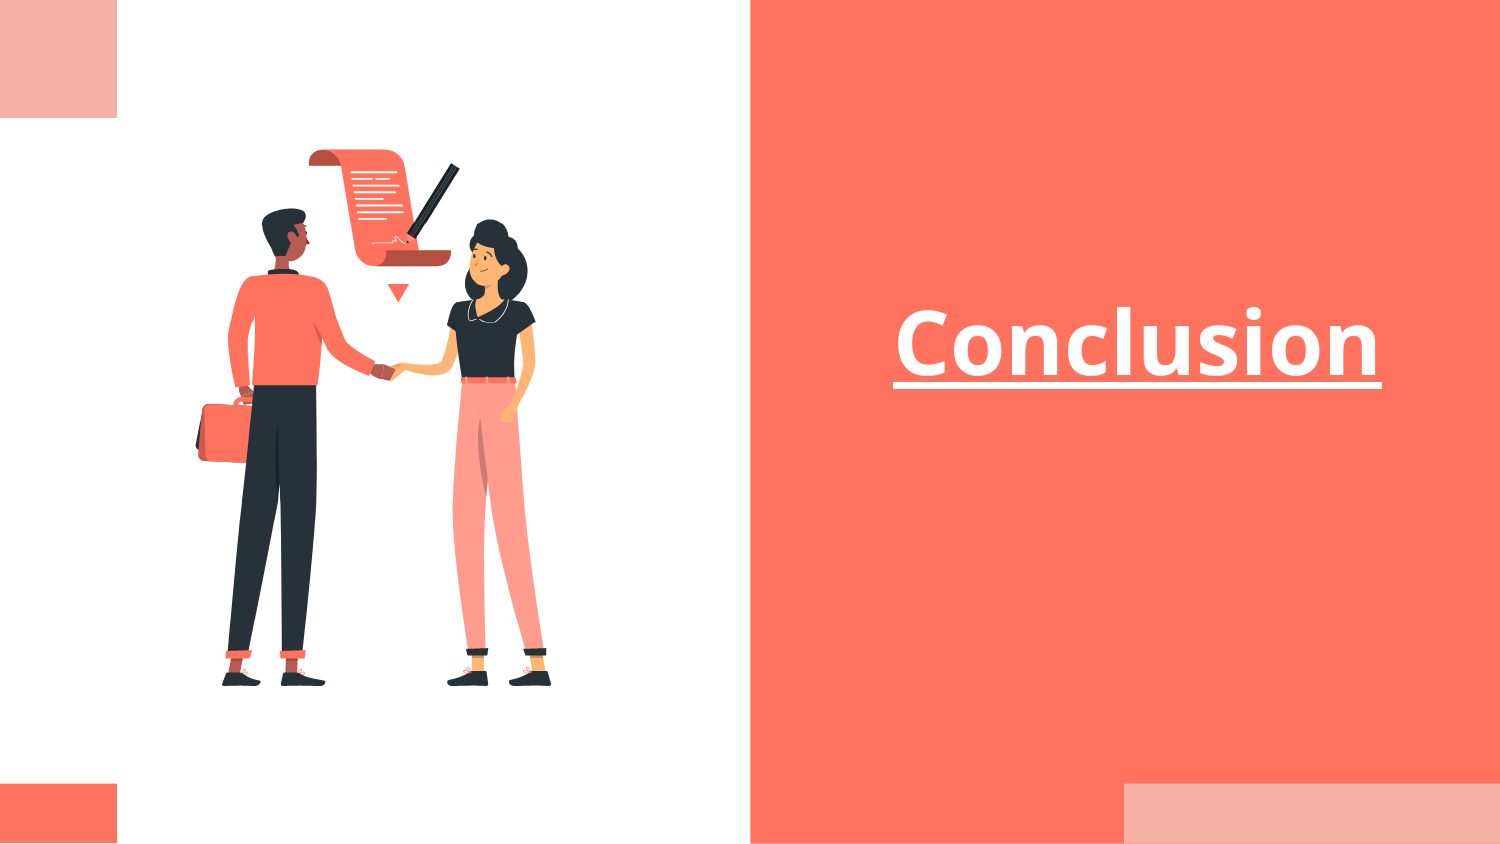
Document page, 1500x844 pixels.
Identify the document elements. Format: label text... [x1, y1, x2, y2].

title Conclusion [793, 282, 1483, 418]
picture [157, 102, 598, 742]
